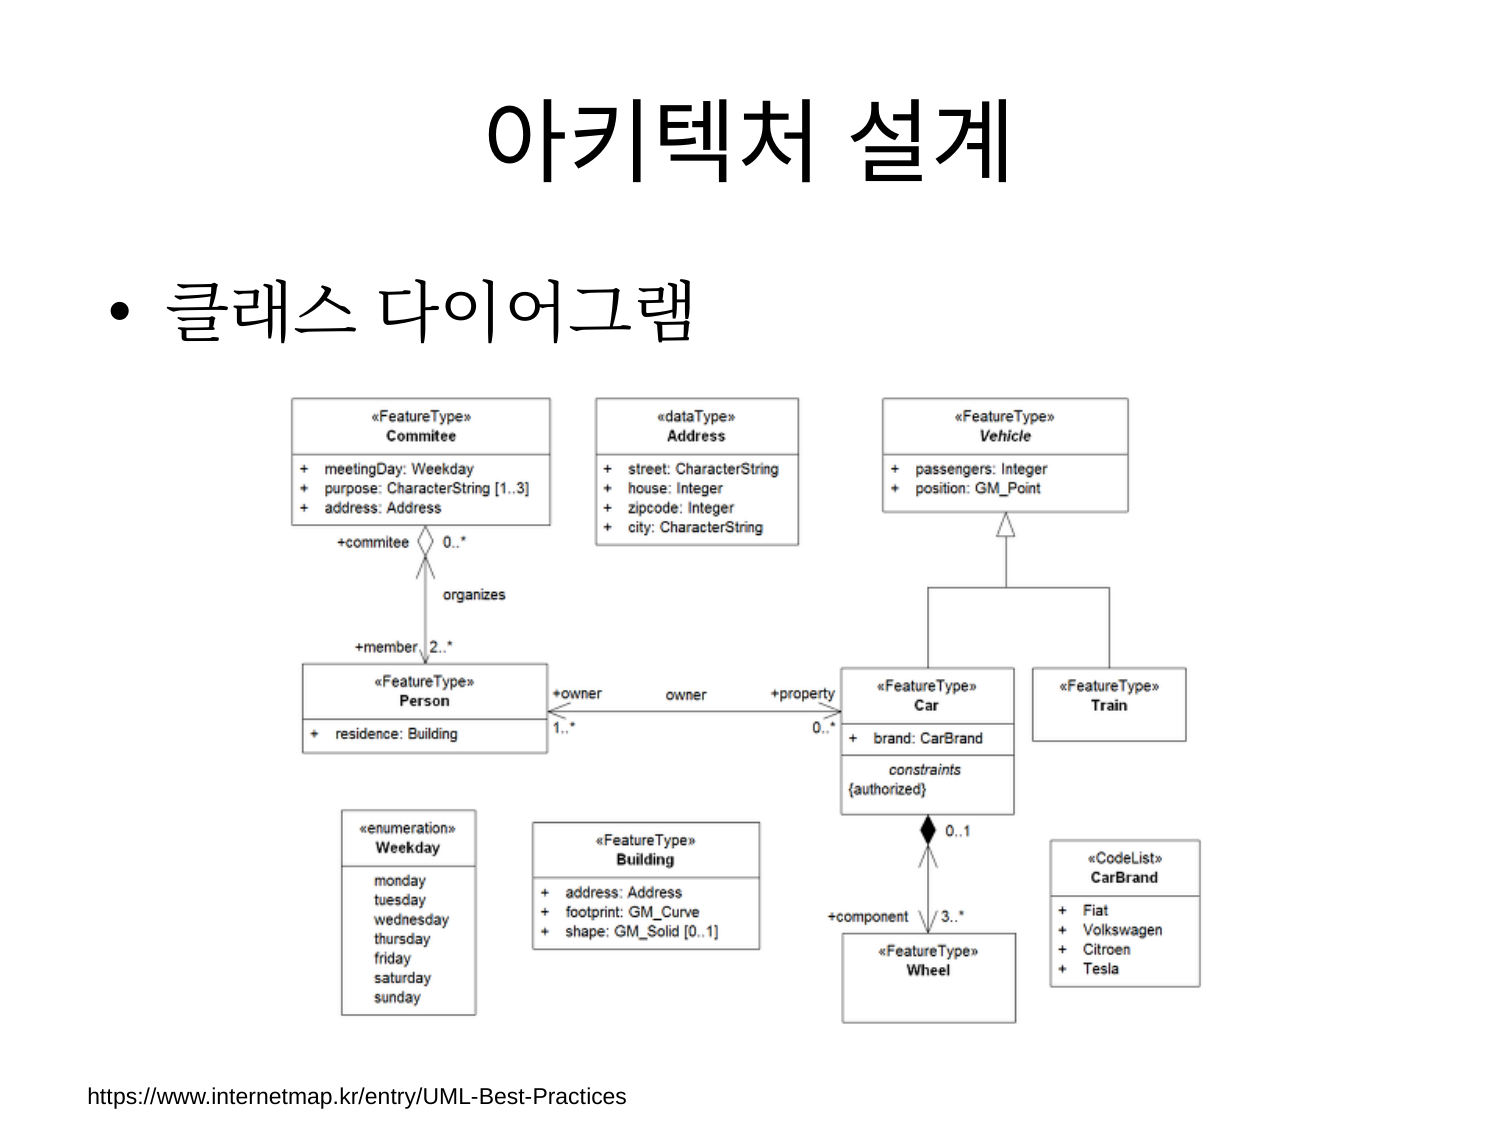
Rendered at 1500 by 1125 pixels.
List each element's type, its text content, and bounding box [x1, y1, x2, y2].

list 클래스 다이어그램 [75, 262, 1425, 1005]
text_box https://www.internetmap.kr/entry/UML-Best-Practices [72, 1074, 646, 1117]
picture [270, 390, 1223, 1038]
title 아키텍처 설계 [75, 45, 1425, 233]
